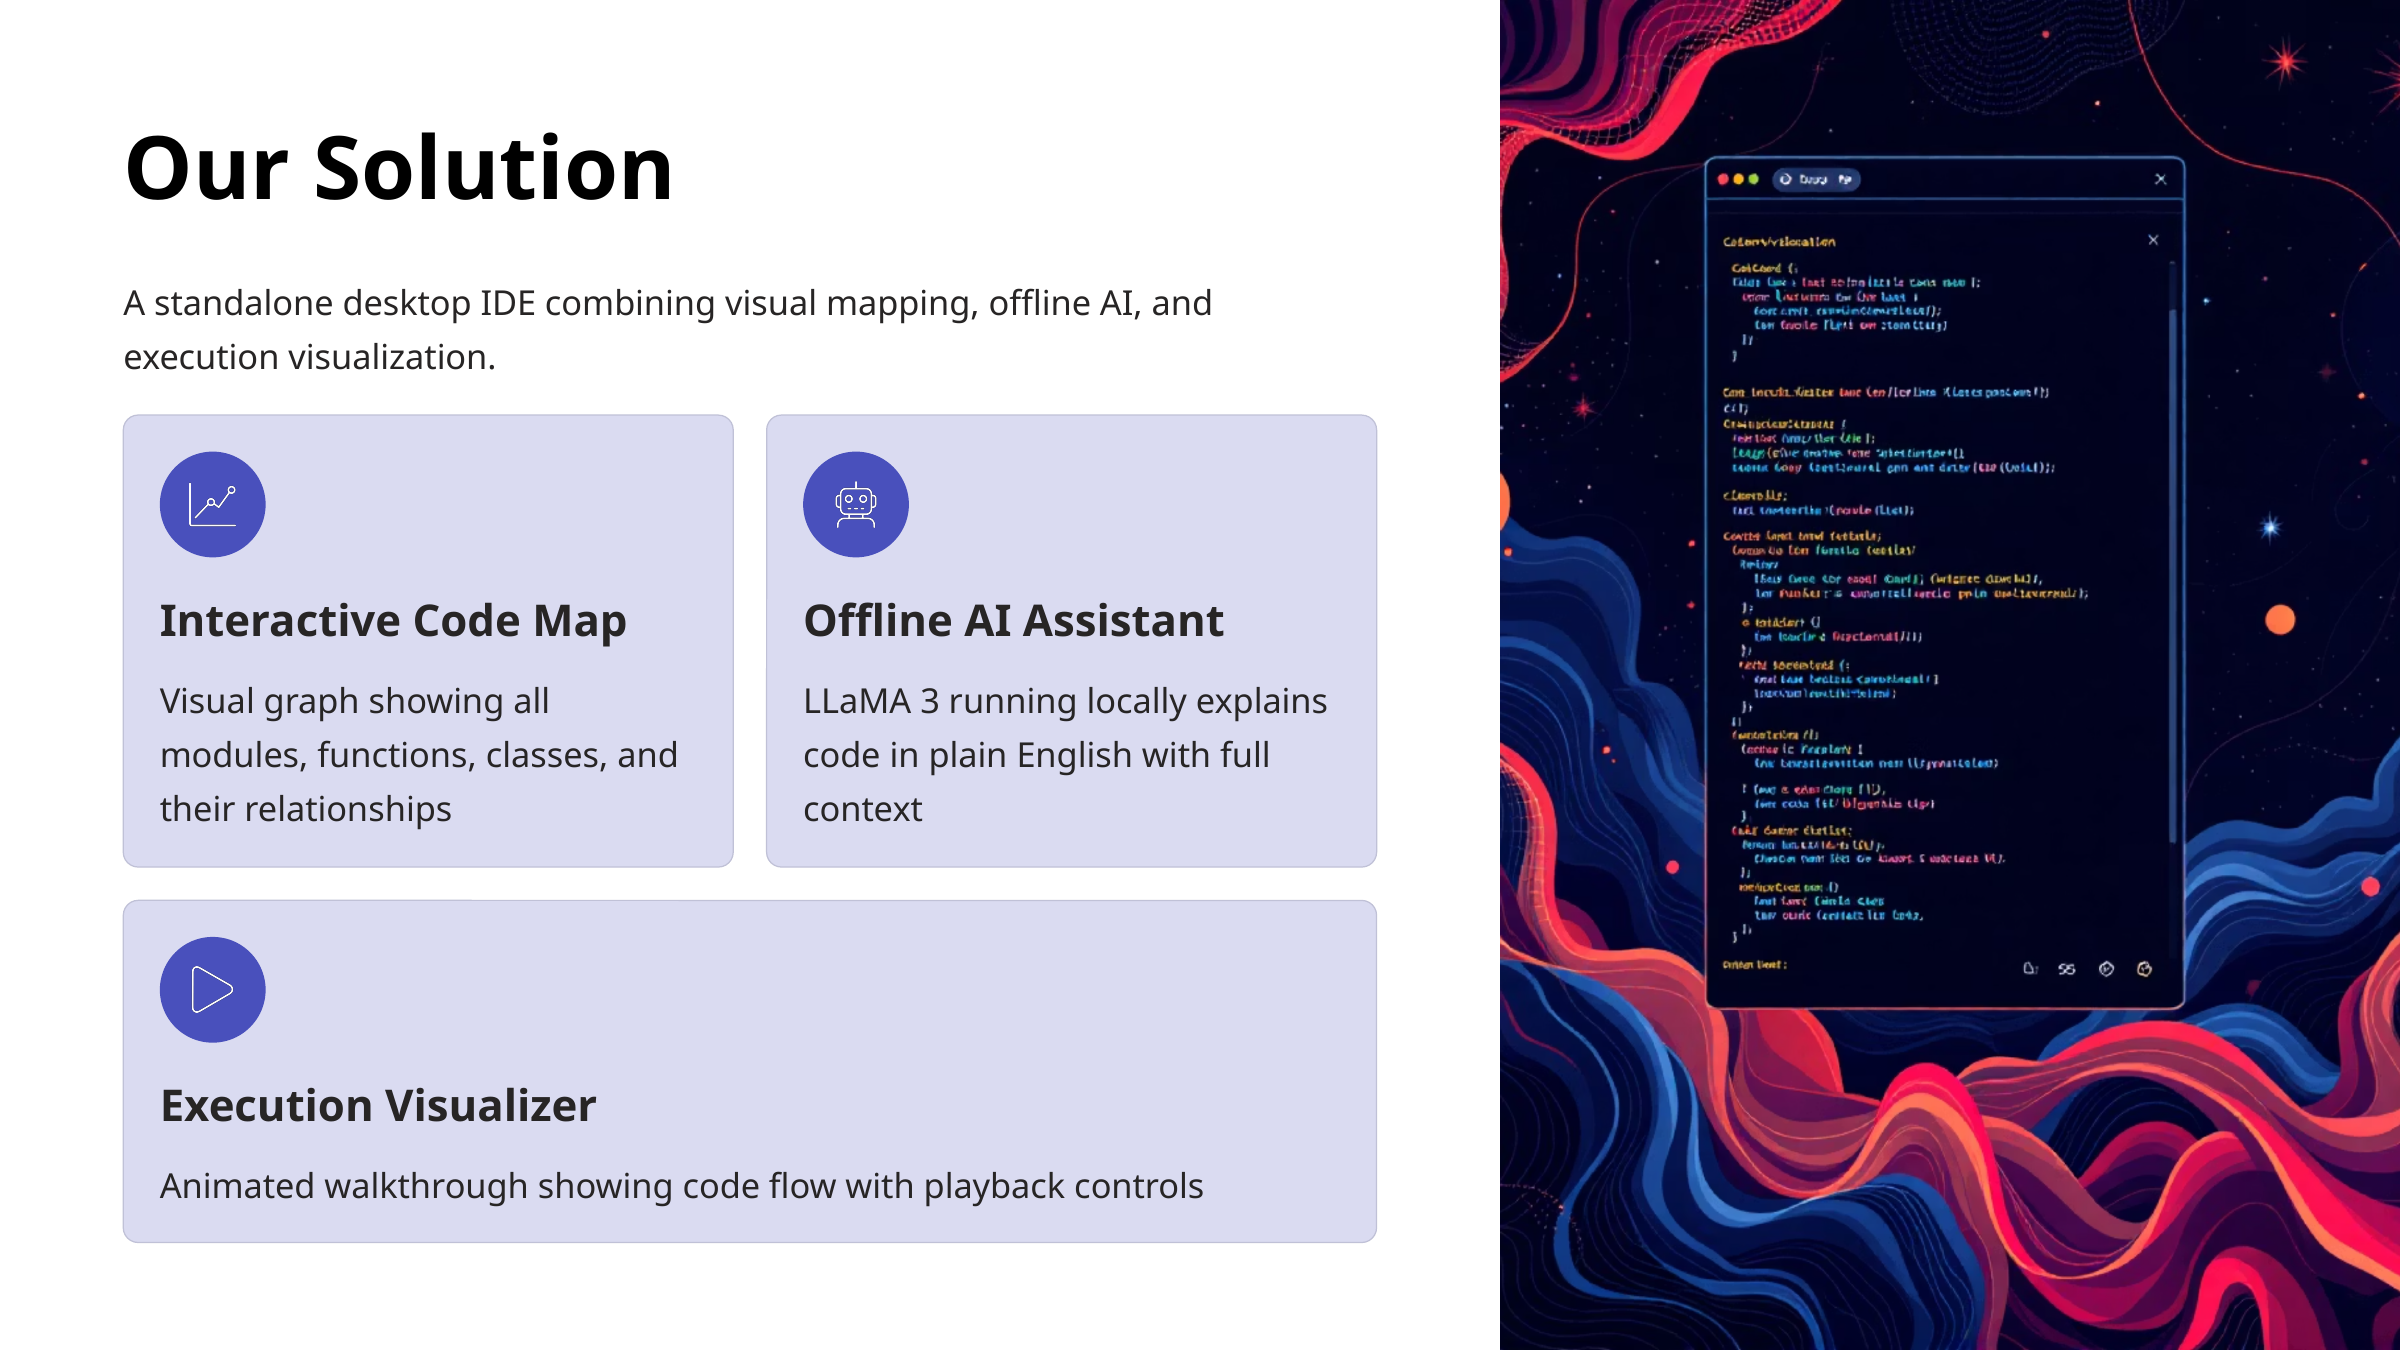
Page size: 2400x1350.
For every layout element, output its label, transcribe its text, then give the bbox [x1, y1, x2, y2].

picture [188, 965, 237, 1014]
text_box [123, 900, 1377, 1243]
text_box Our Solution [123, 107, 1005, 218]
text_box Execution Visualizer [159, 1076, 601, 1132]
picture [1499, 0, 2400, 1350]
text_box [123, 415, 734, 868]
text_box Offline AI Assistant [803, 590, 1244, 646]
text_box A standalone desktop IDE combining visual mapping, offline AI, and execution visualization. [123, 267, 1377, 378]
text_box [159, 451, 266, 558]
text_box [159, 936, 266, 1043]
picture [188, 480, 237, 529]
text_box LLaMA 3 running locally explains code in plain English with full context [803, 665, 1341, 831]
picture [832, 480, 880, 529]
text_box Visual graph showing all modules, functions, classes, and their relationships [159, 665, 697, 831]
text_box Animated walkthrough showing code flow with playback controls [159, 1151, 1341, 1206]
text_box [803, 451, 909, 558]
text_box Interactive Code Map [159, 590, 620, 646]
text_box [766, 415, 1377, 868]
